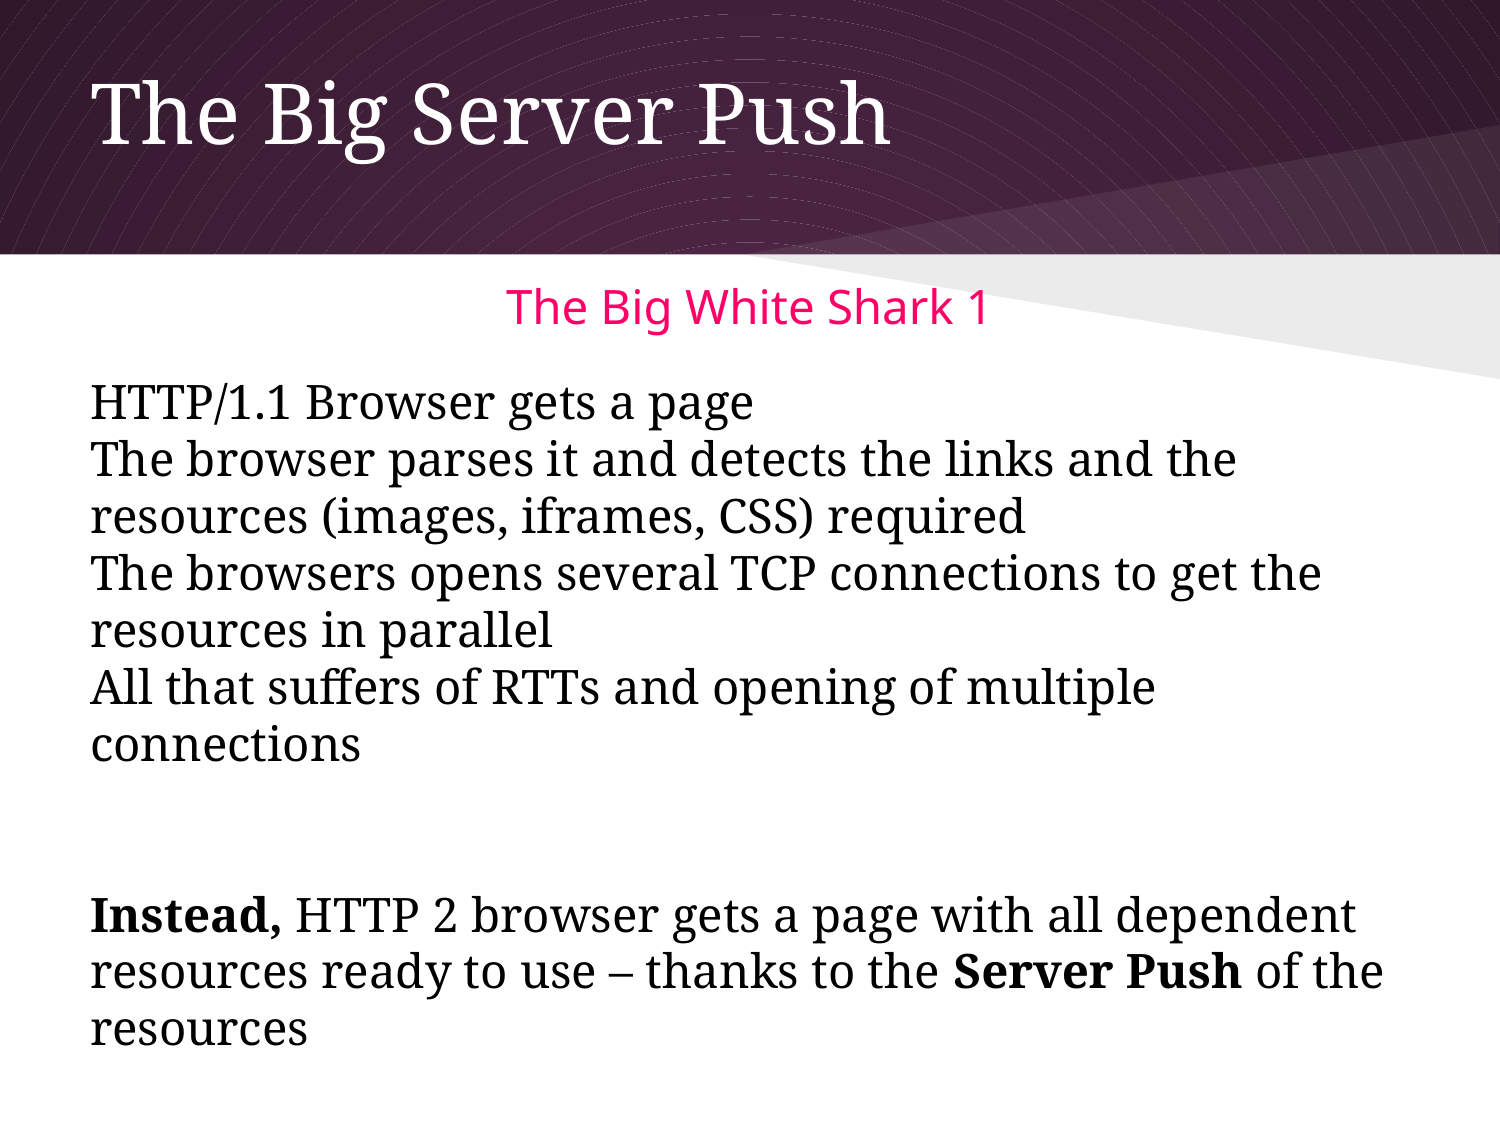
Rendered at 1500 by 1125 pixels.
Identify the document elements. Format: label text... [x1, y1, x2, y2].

list The Big White Shark 1 HTTP/1.1 Browser gets a page The browser parses it and detects the links and the resources (images, iframes, CSS) required The browsers opens several TCP connections to get the resources in parallel All that suffers of RTTs and opening of multiple connections Instead, HTTP 2 browser gets a page with all dependent resources ready to use – thanks to the Server Push of the resources [75, 262, 1425, 1078]
title The Big Server Push [75, 45, 1425, 233]
